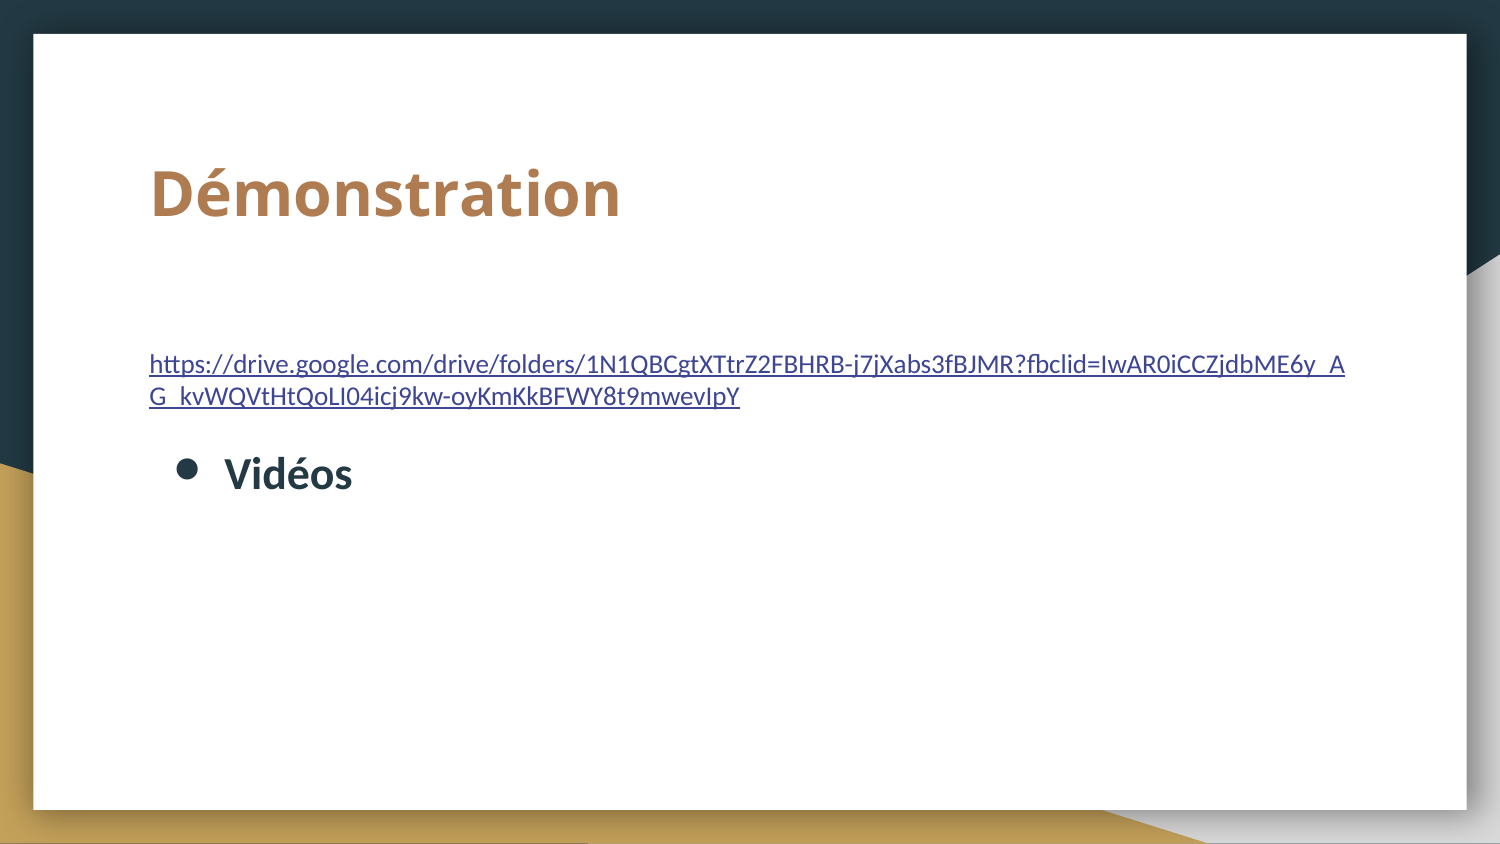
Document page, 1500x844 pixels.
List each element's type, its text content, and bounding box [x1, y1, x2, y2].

list https://drive.google.com/drive/folders/1N1QBCgtXTtrZ2FBHRB-j7jXabs3fBJMR?fbclid=IwAR0iCCZjdbME6y_AG_kvWQVtHtQoLI04icj9kw-oyKmKkBFWY8t9mwevIpY Vidéos [134, 326, 1366, 729]
title Démonstration [134, 138, 1366, 296]
